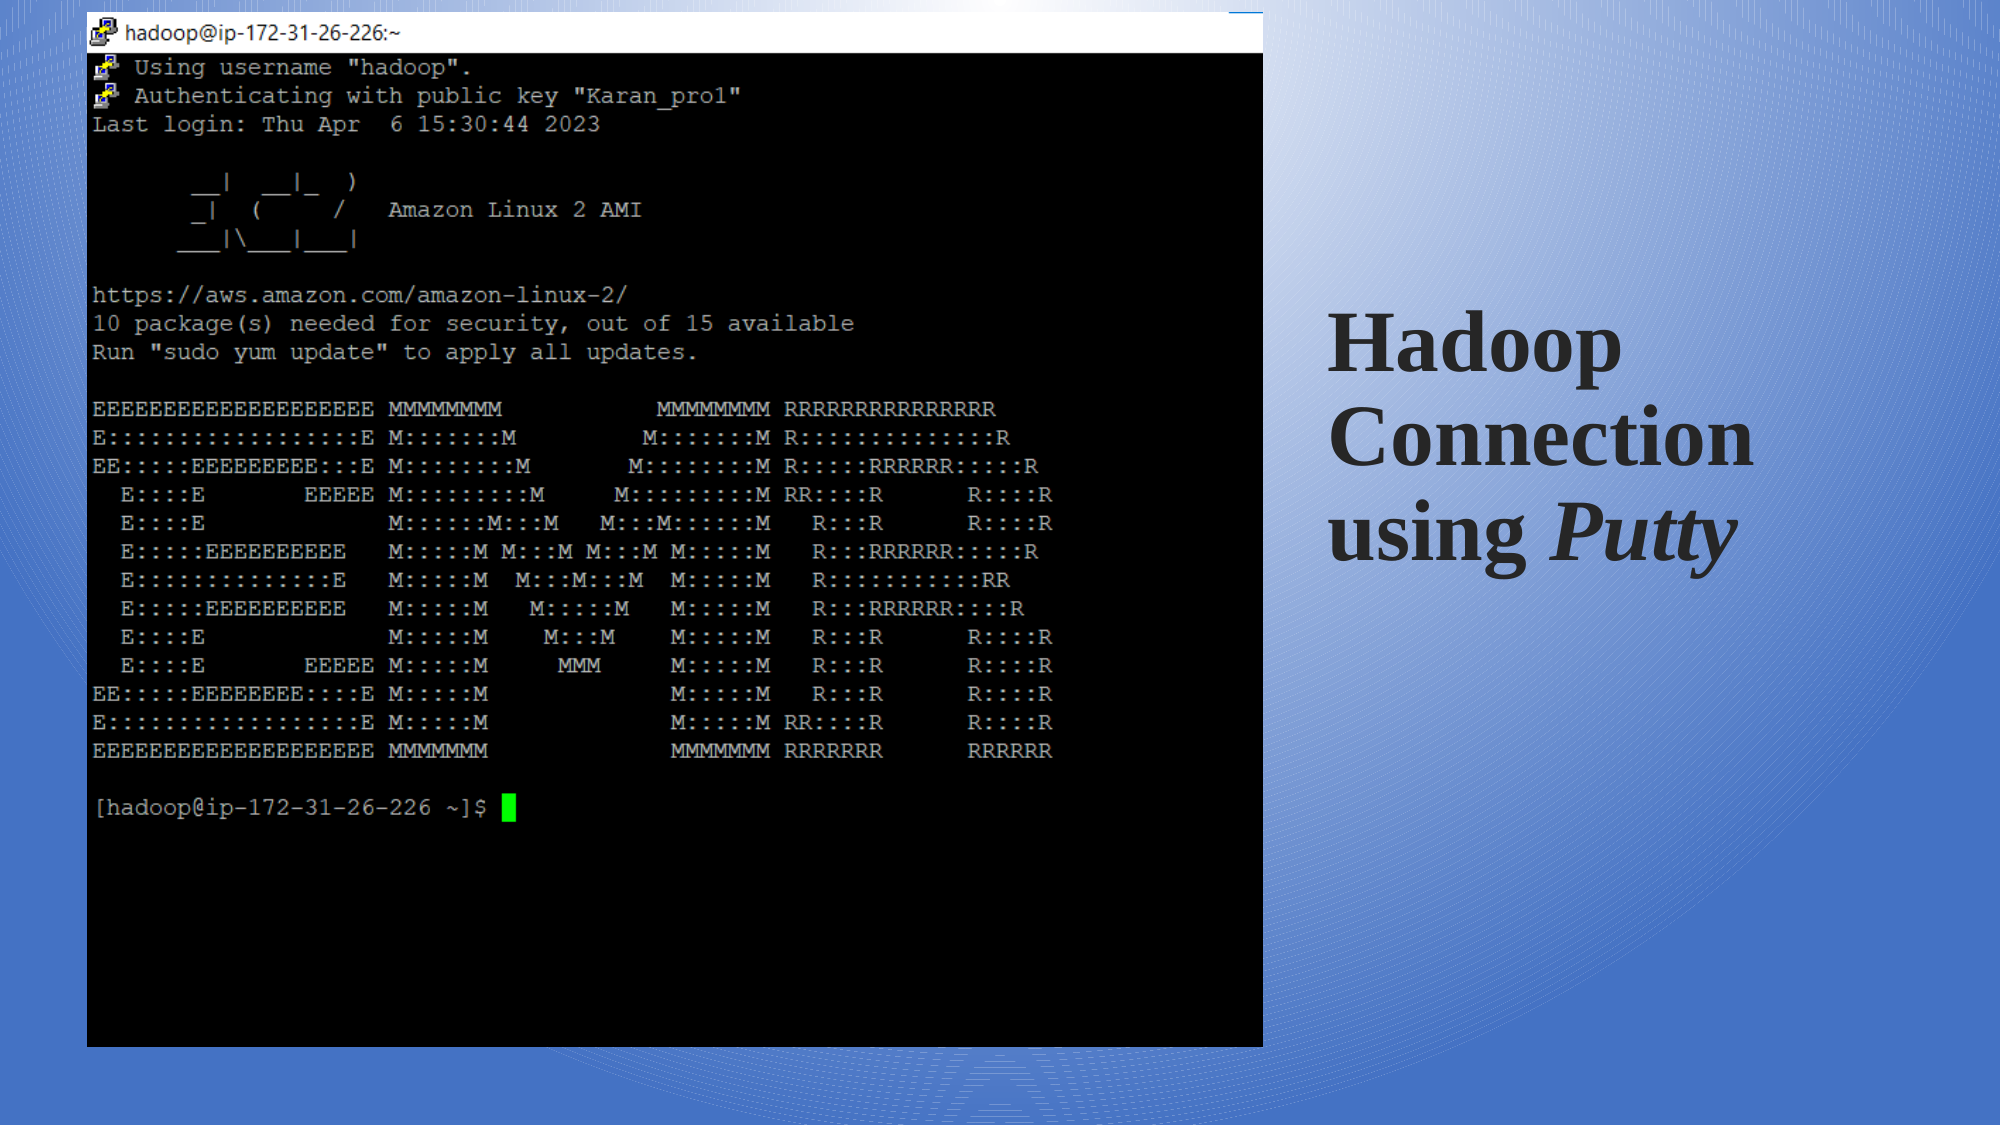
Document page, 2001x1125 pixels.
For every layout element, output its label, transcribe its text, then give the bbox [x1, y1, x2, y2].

text_box Hadoop Connection using Putty [1312, 288, 1891, 587]
picture [87, 12, 1263, 1047]
